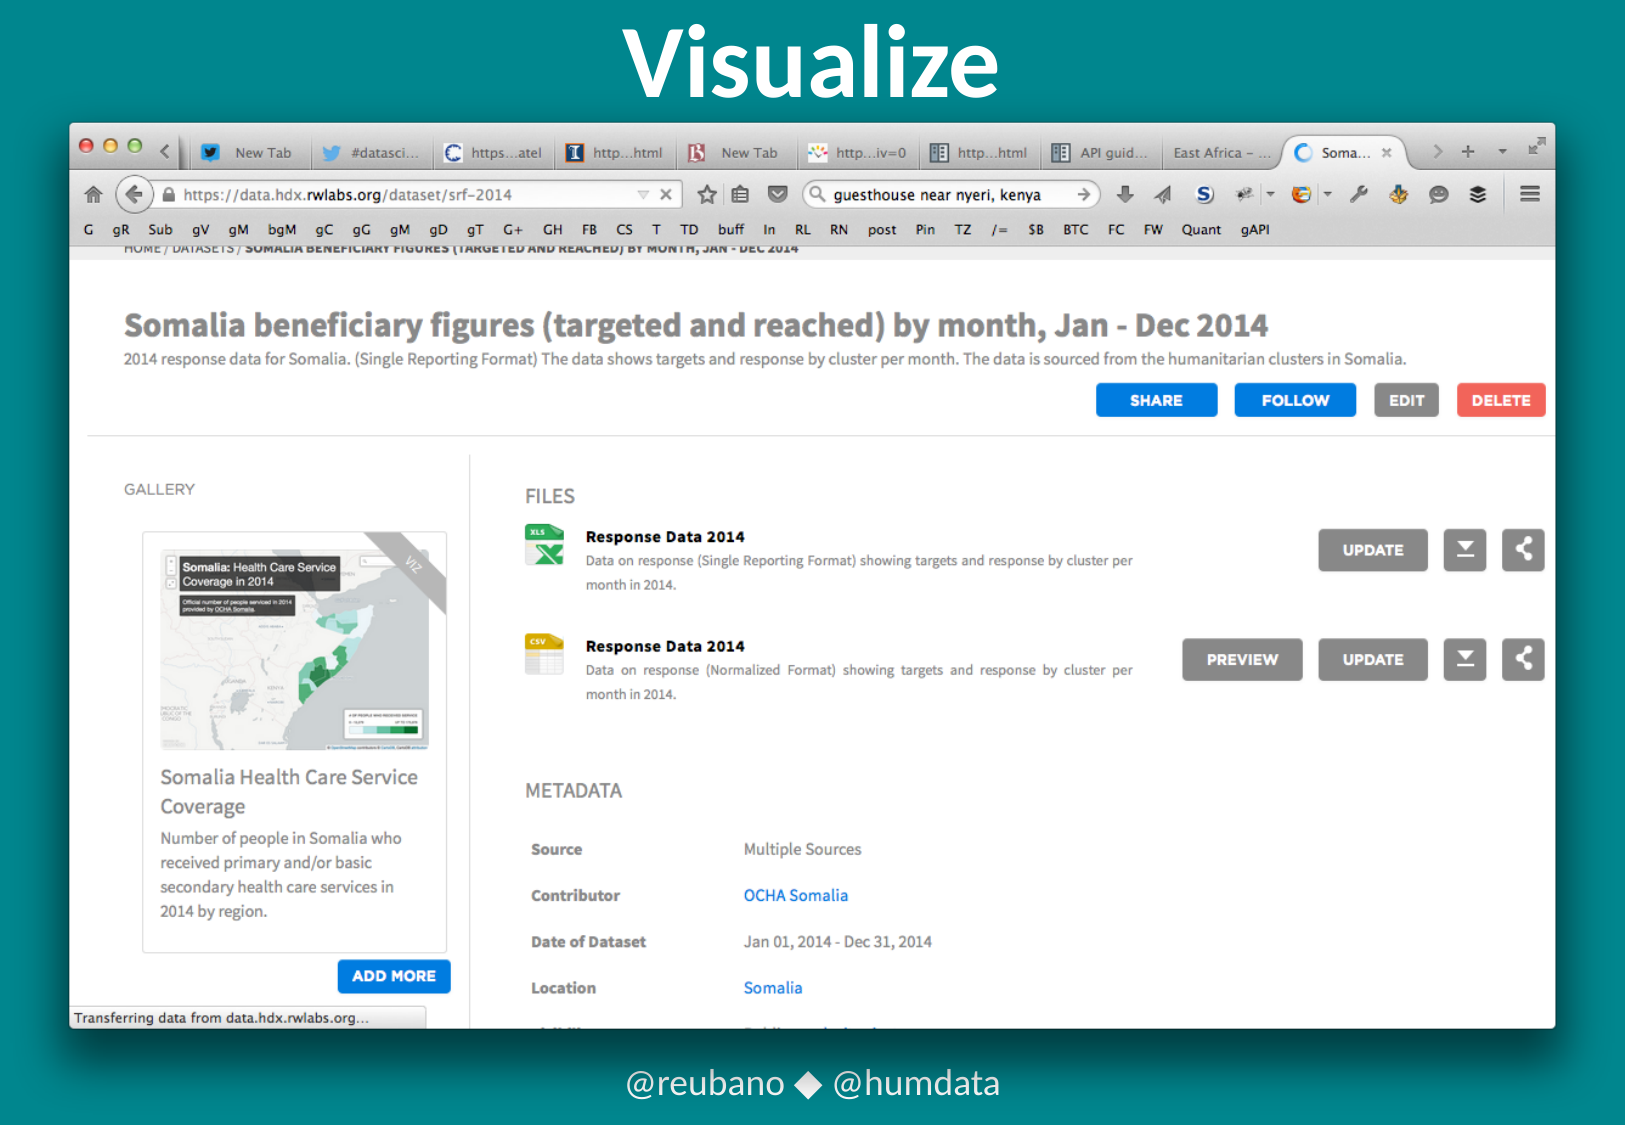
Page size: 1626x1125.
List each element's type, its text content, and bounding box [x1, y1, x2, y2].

picture [0, 80, 1625, 1125]
text_box Visualize [607, 0, 1017, 79]
